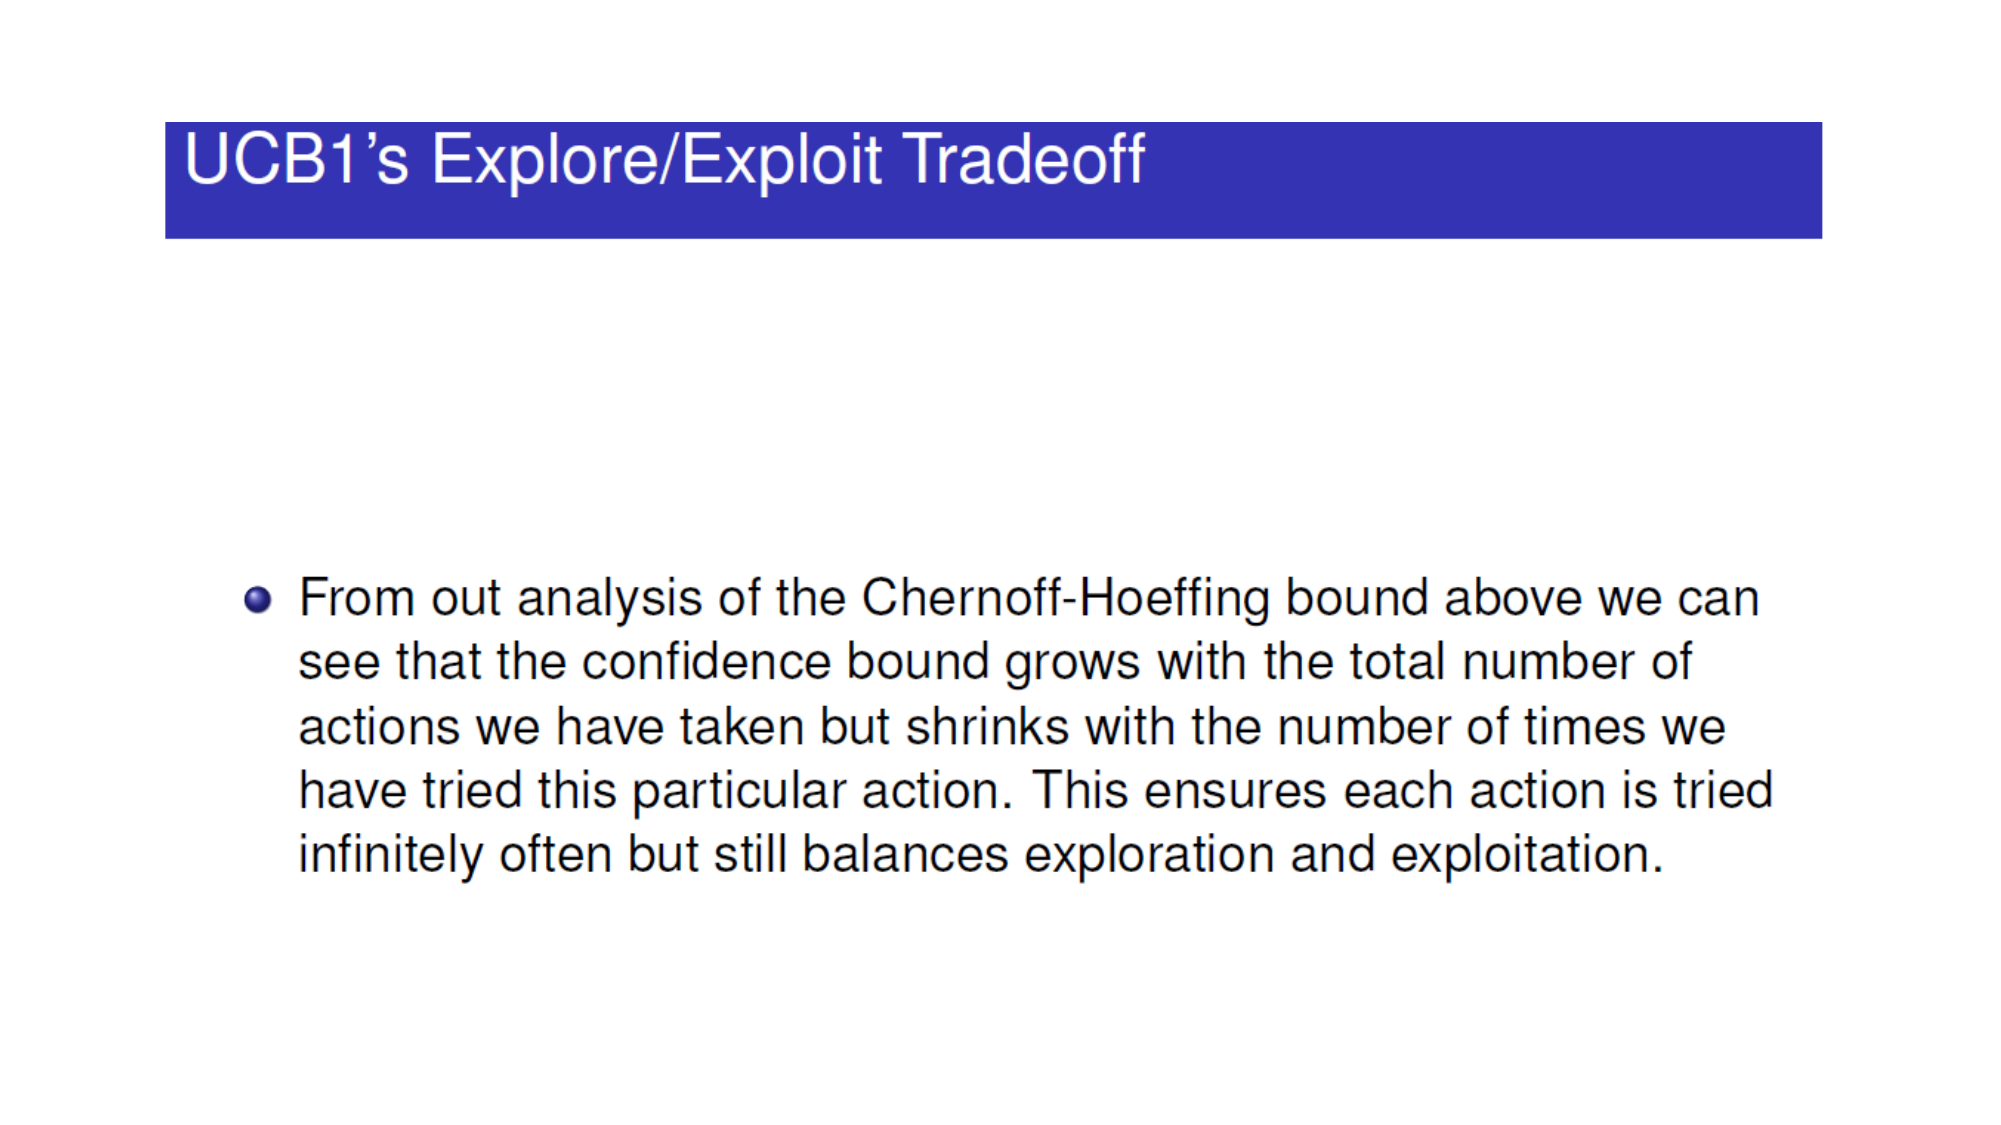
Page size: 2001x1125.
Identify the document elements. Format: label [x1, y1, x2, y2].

picture [165, 122, 1823, 1039]
